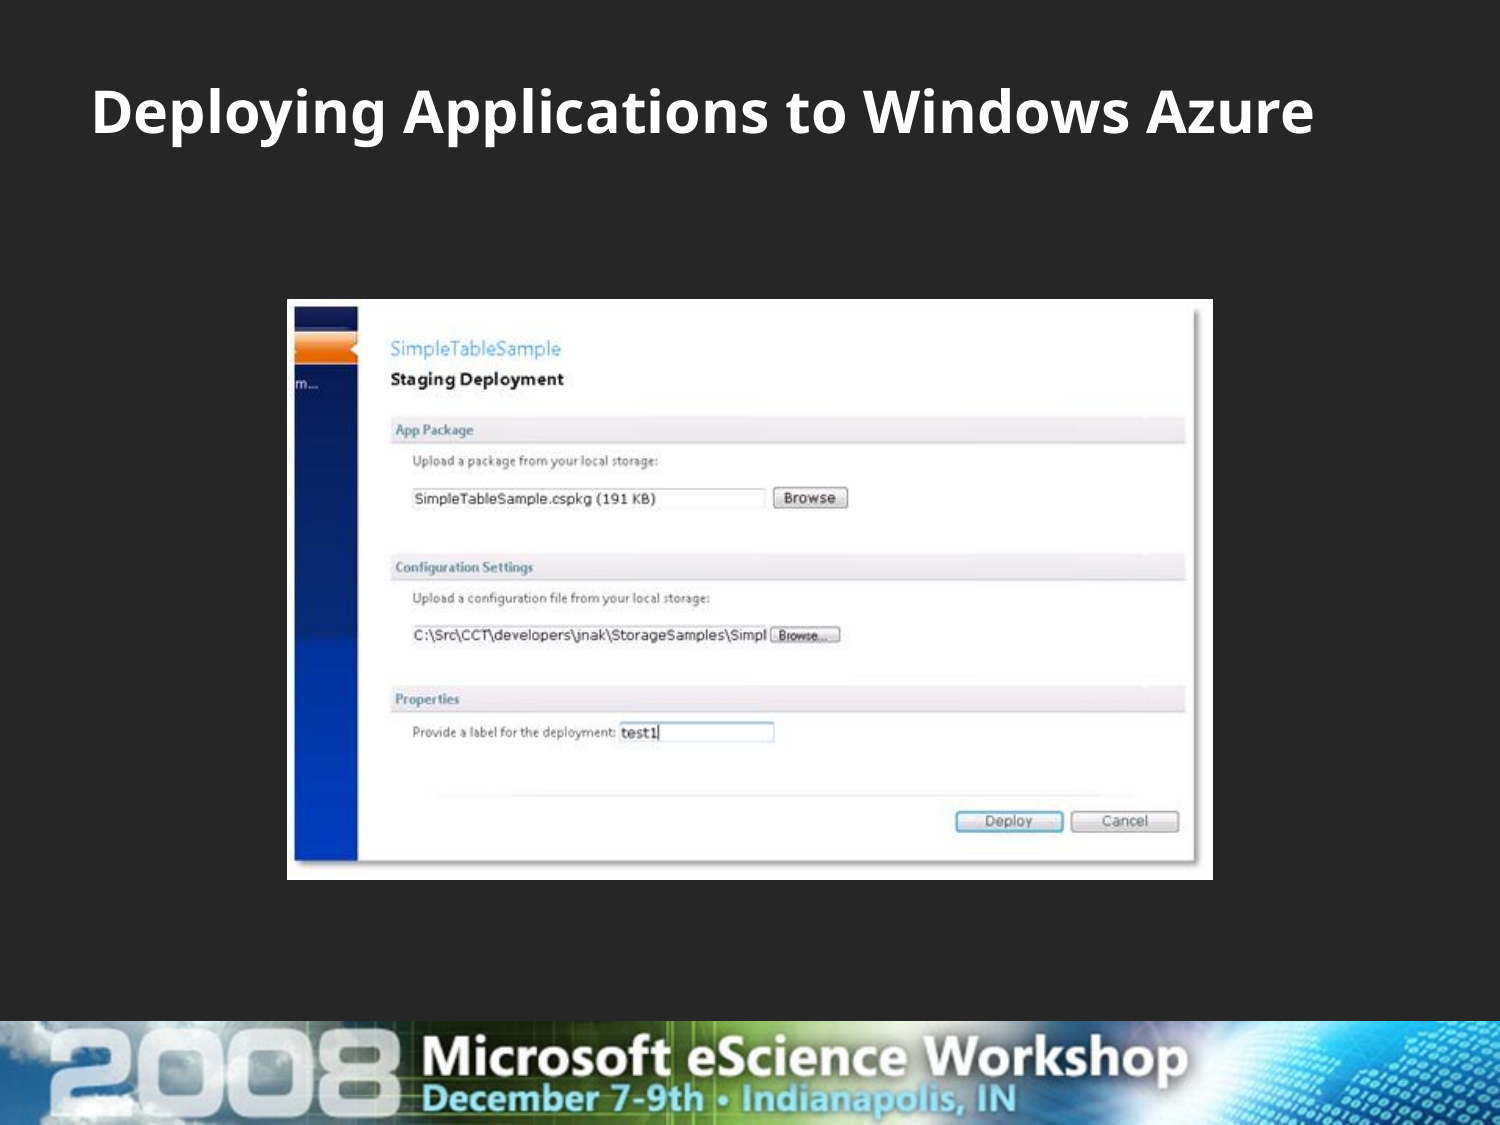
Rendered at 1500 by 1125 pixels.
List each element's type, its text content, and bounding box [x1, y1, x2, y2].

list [287, 299, 1213, 880]
picture [0, 1021, 1500, 1125]
title Deploying Applications to Windows Azure [75, 45, 1425, 175]
